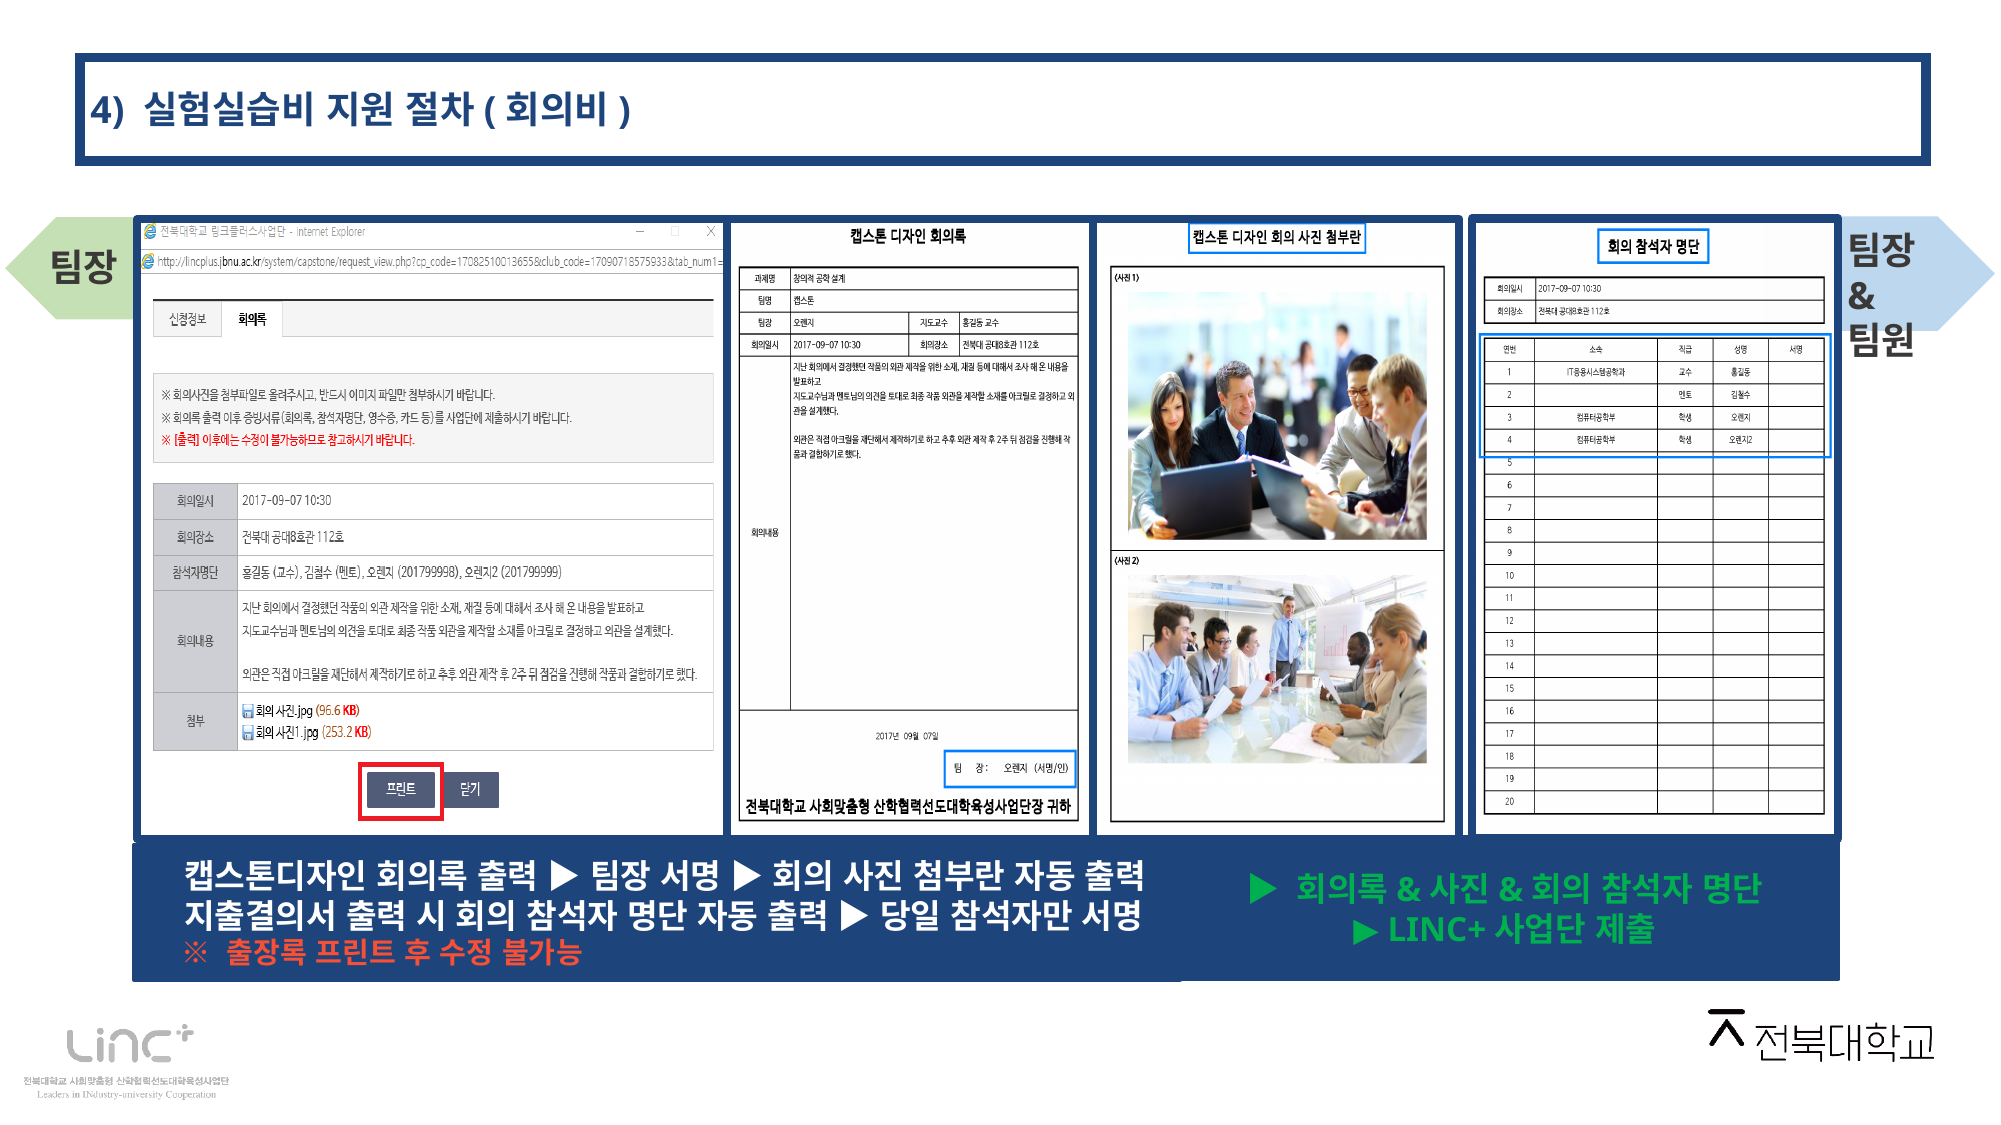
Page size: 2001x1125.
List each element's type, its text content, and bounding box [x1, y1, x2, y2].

text_box [1472, 218, 1839, 839]
picture [1708, 999, 1934, 1072]
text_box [1763, 216, 1995, 331]
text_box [5, 216, 212, 320]
text_box 캡스톤디자인 회의록 출력 ▶ 팀장 서명 ▶ 회의 사진 첨부란 자동 출력 지출결의서 출력 시 회의 참석자 명단 자동 출력 ▶ 당일 참석자만 서명 ※ 출장록 프린트 후 수정 불가능 [134, 844, 1180, 980]
text_box [79, 56, 1927, 162]
text_box ▶ 회의록&사진&회의 참석자 명단 ▶ LINC+사업단 제출 [1180, 836, 1839, 980]
text_box 4) 실험실습비 지원 절차(회의비) [75, 78, 646, 139]
picture [20, 1019, 231, 1103]
text_box [137, 218, 727, 839]
text_box [727, 218, 1093, 839]
text_box [1093, 218, 1460, 839]
